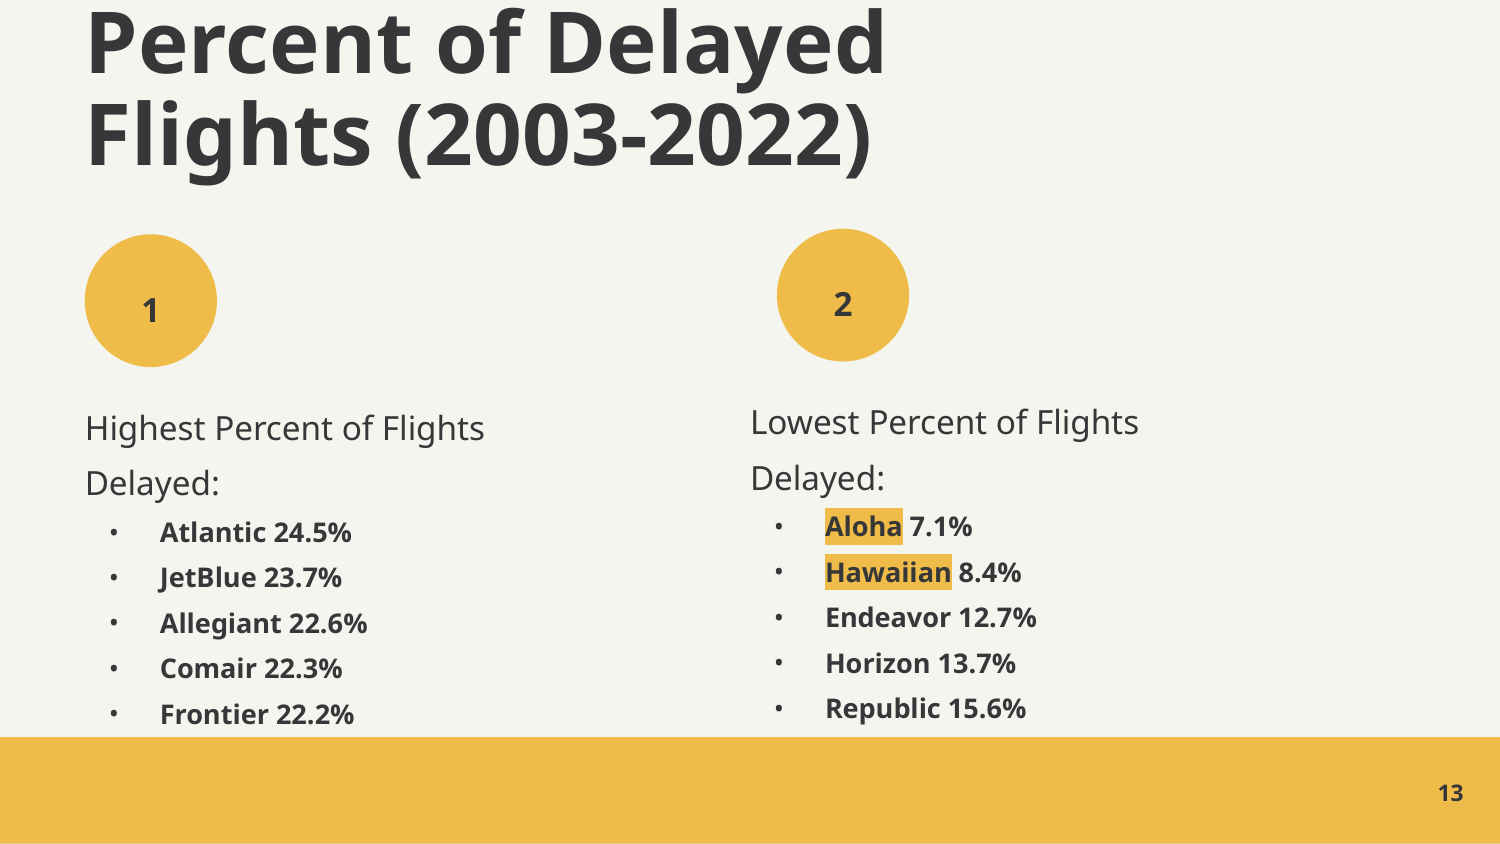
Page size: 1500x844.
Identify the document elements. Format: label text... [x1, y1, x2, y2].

text_box 1 [119, 279, 183, 329]
text_box 2 [811, 274, 875, 324]
text_box [776, 228, 910, 362]
title Percent of Delayed Flights (2003-2022) [84, 0, 1148, 118]
list Lowest Percent of Flights Delayed: Aloha 7.1% Hawaiian 8.4% Endeavor 12.7% Horizon 13.7% Republic 15.6% [750, 385, 1269, 738]
text_box [84, 234, 217, 368]
text_box [0, 737, 1500, 844]
slide_number ‹#› [1374, 779, 1464, 809]
list Highest Percent of Flights Delayed: Atlantic 24.5% JetBlue 23.7% Allegiant 22.6% Comair 22.3% Frontier 22.2% [84, 390, 604, 707]
